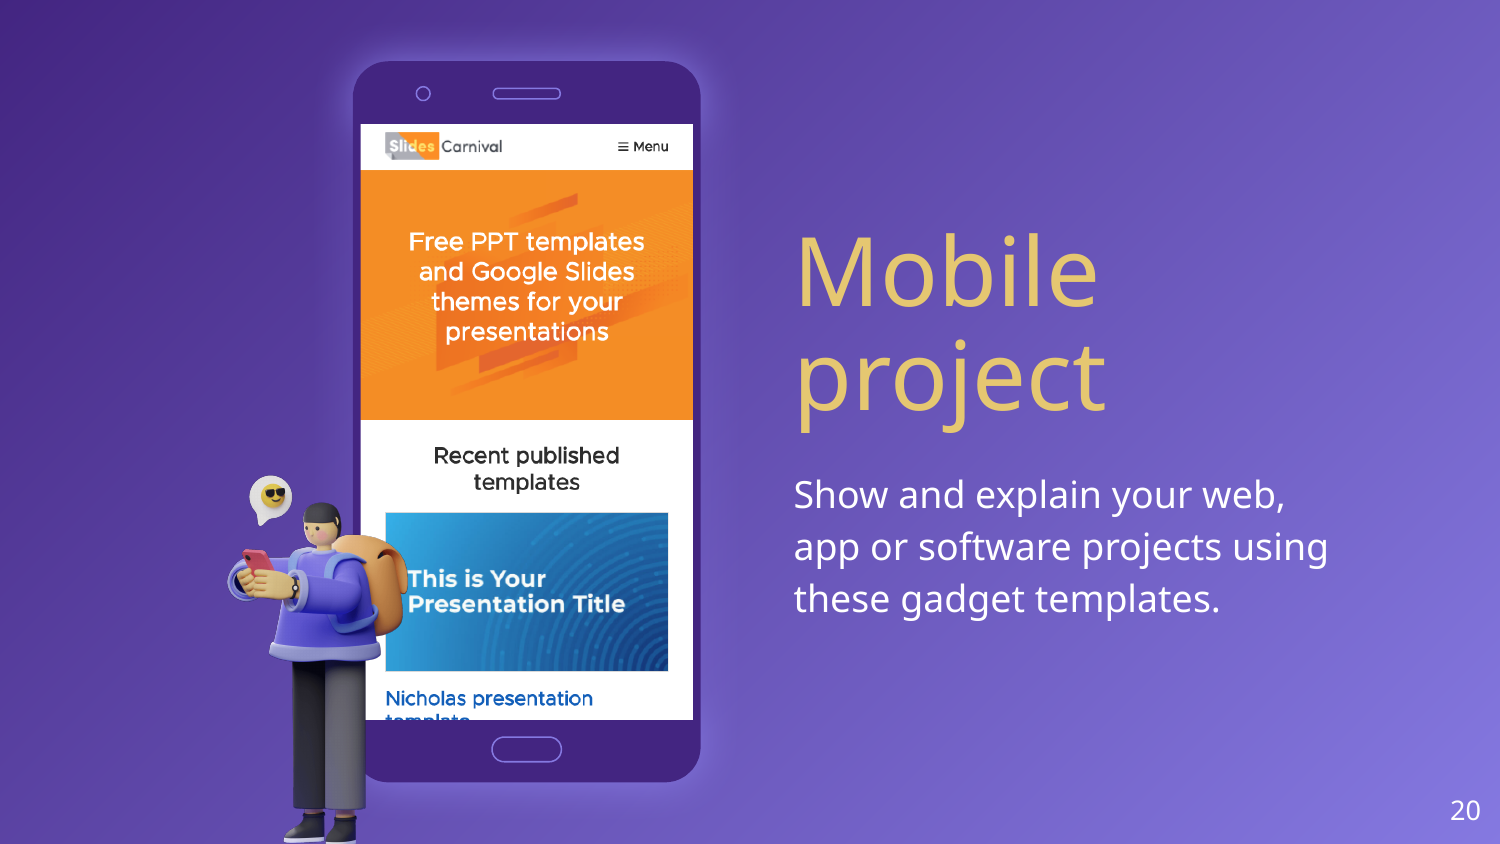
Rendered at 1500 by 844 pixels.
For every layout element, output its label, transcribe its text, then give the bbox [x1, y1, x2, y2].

list Mobile project Show and explain your web, app or software projects using these gadget templates. [793, 61, 1336, 783]
slide_number ‹#› [1391, 779, 1482, 844]
picture [227, 123, 693, 844]
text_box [352, 60, 701, 783]
